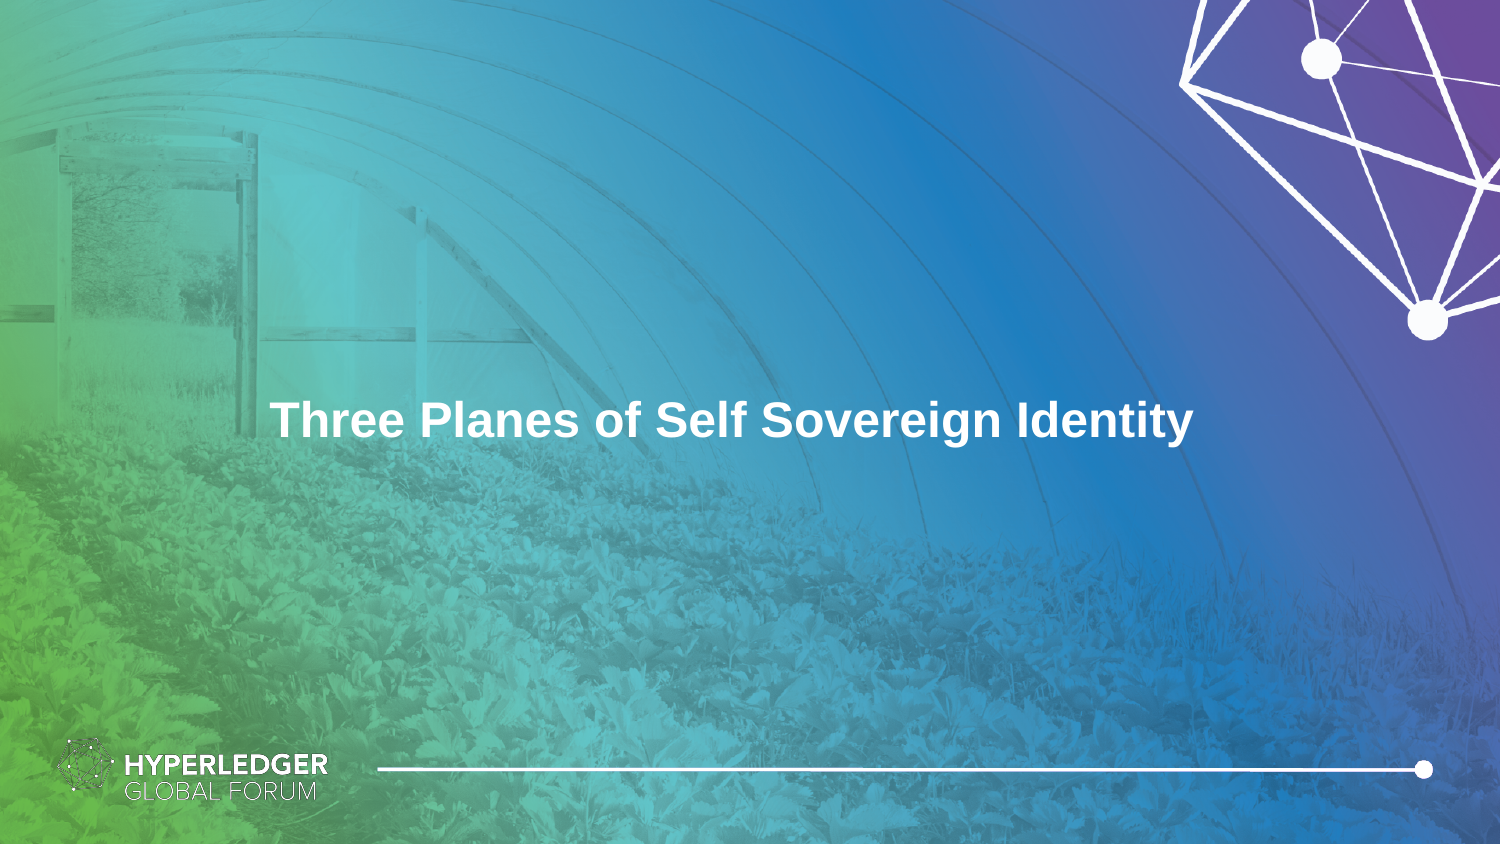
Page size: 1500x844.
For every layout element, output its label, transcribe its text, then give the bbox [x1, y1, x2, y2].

subtitle Three Planes of Self Sovereign Identity [106, 369, 1359, 475]
picture [0, 0, 1500, 844]
